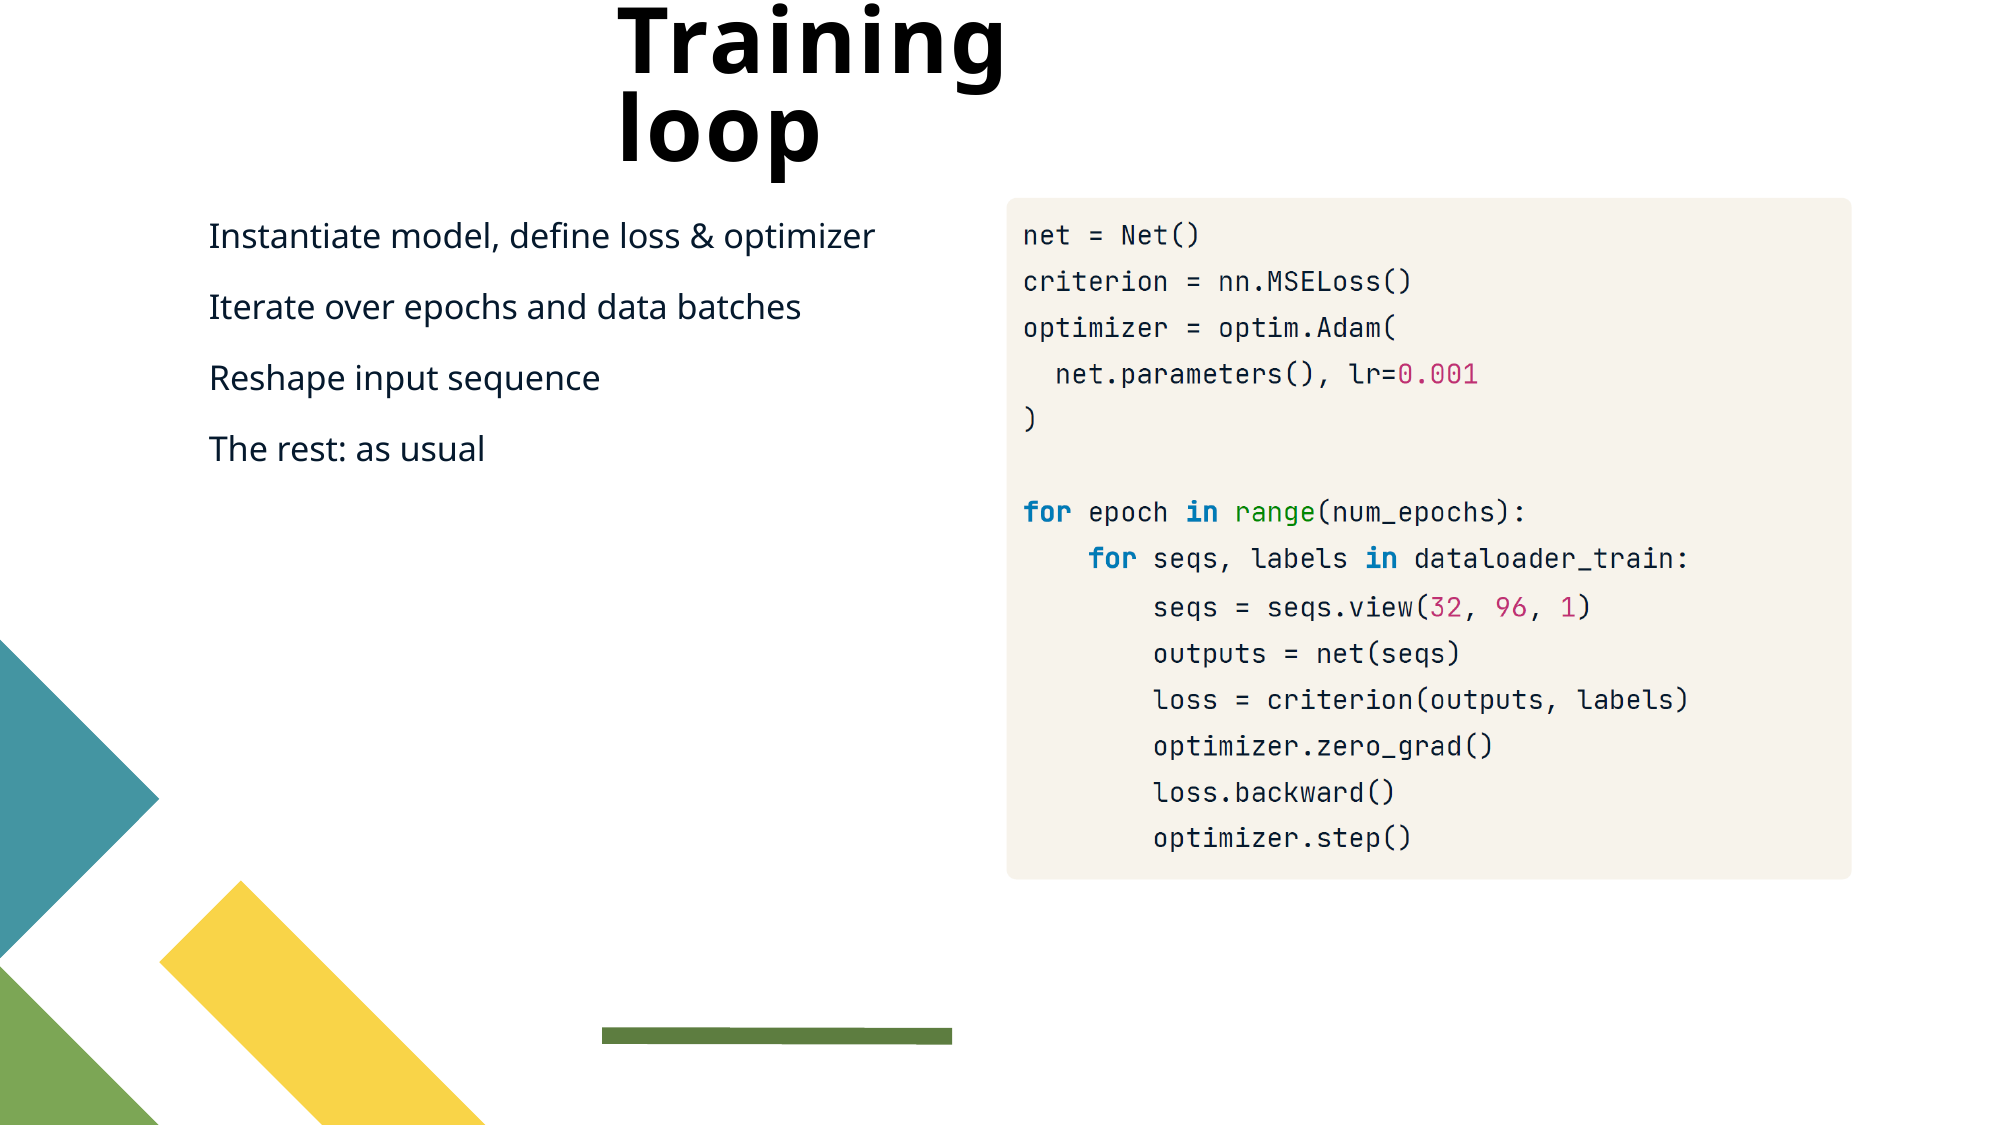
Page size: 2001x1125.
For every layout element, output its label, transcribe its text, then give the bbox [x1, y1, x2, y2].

title Training loop [616, 54, 1212, 179]
picture [1001, 196, 1852, 882]
list Instantiate model, define loss & optimizer Iterate over epochs and data batches Reshape input sequence The rest: as usual [208, 174, 899, 507]
